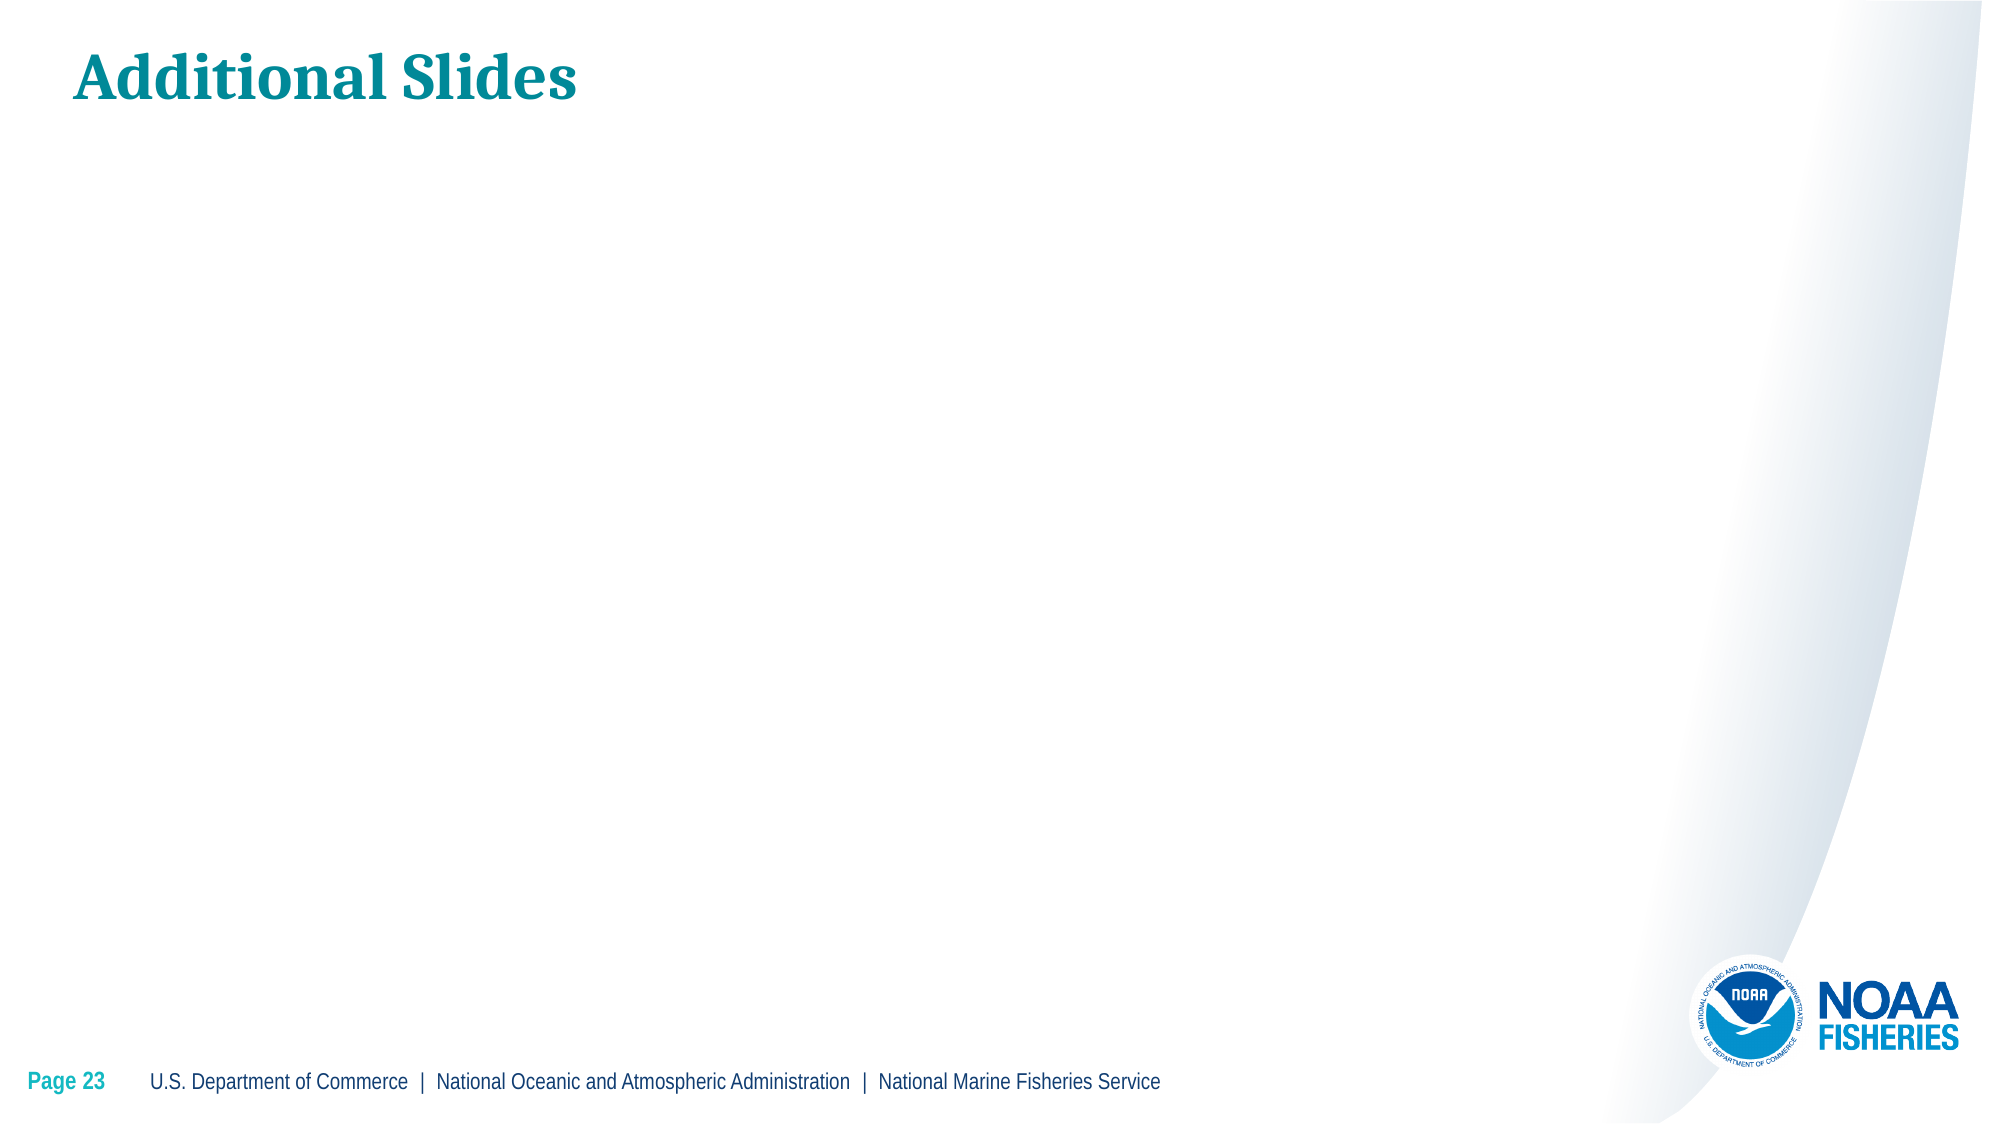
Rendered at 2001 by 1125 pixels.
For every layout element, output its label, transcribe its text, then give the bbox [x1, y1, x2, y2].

picture [1948, 1028, 1959, 1038]
title Additional Slides [58, 34, 1912, 244]
picture [1689, 954, 1959, 1076]
